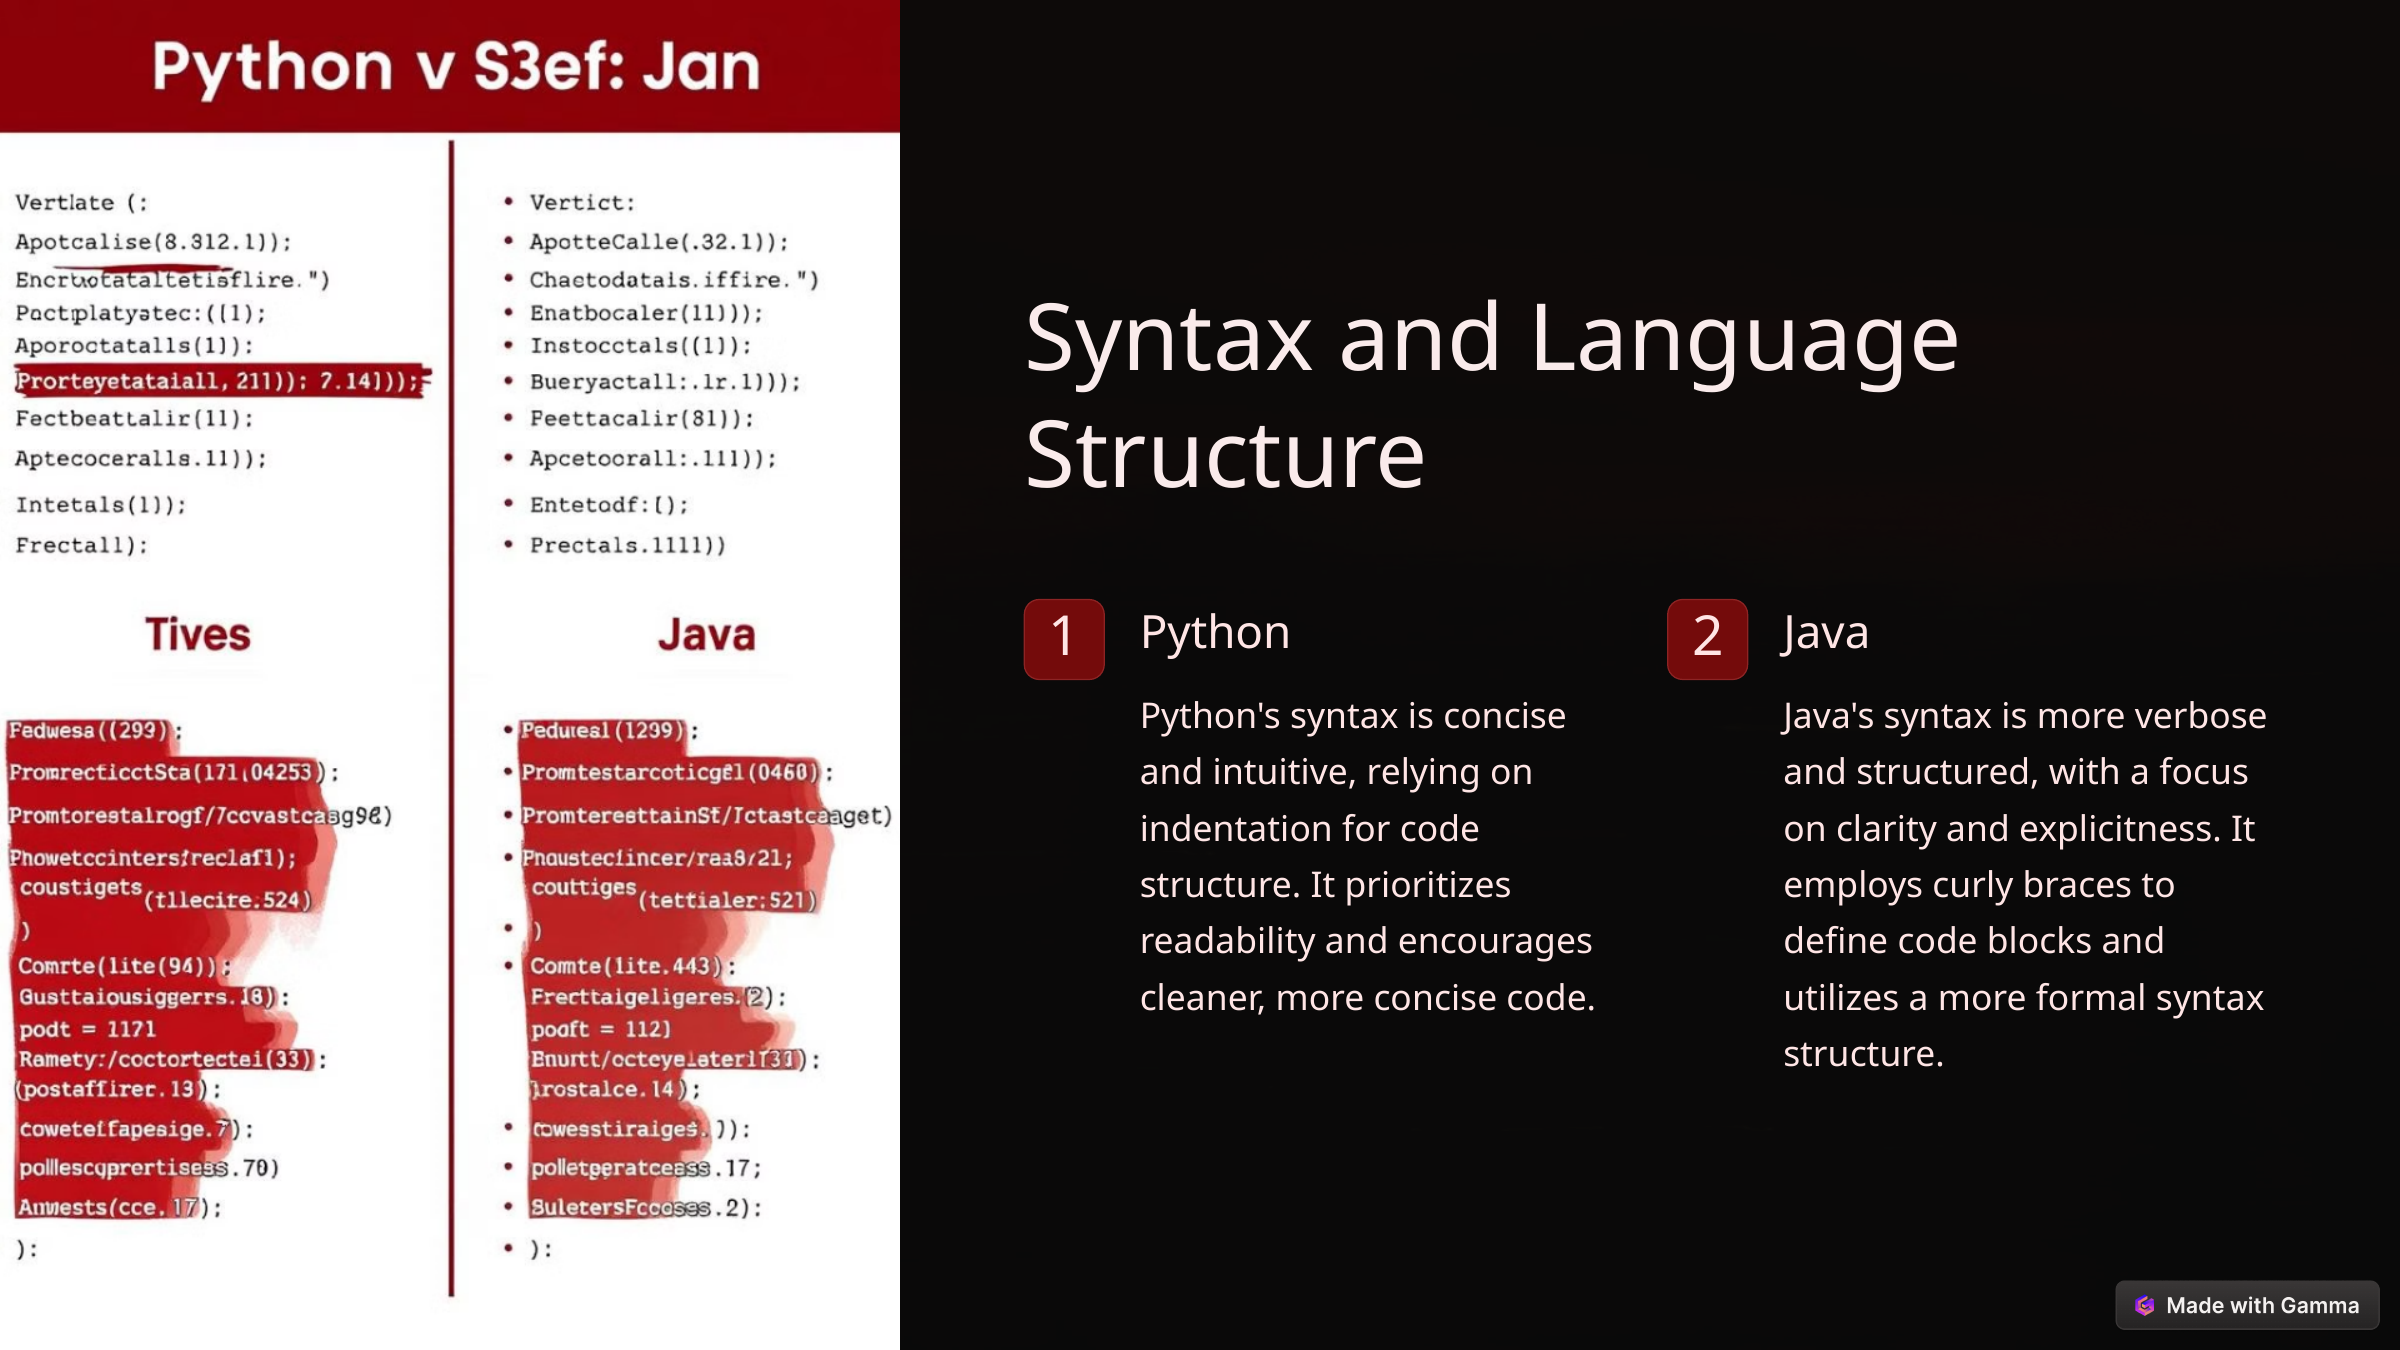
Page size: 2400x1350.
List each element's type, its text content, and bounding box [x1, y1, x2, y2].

text_box Java's syntax is more verbose and structured, with a focus on clarity and explicitness. It employs curly braces to define code blocks and utilizes a more formal syntax structure. [1783, 679, 2276, 1078]
text_box Syntax and Language Structure [1024, 272, 2276, 507]
text_box [1024, 599, 1105, 680]
text_box Python [1139, 599, 1608, 658]
text_box 2 [1684, 611, 1732, 668]
picture [2106, 1271, 2389, 1339]
text_box 1 [1047, 611, 1081, 668]
picture [0, 0, 900, 1350]
text_box Python's syntax is concise and intuitive, relying on indentation for code structure. It prioritizes readability and encourages cleaner, more concise code. [1139, 679, 1633, 1021]
text_box [1667, 599, 1748, 680]
text_box Java [1783, 599, 2251, 658]
